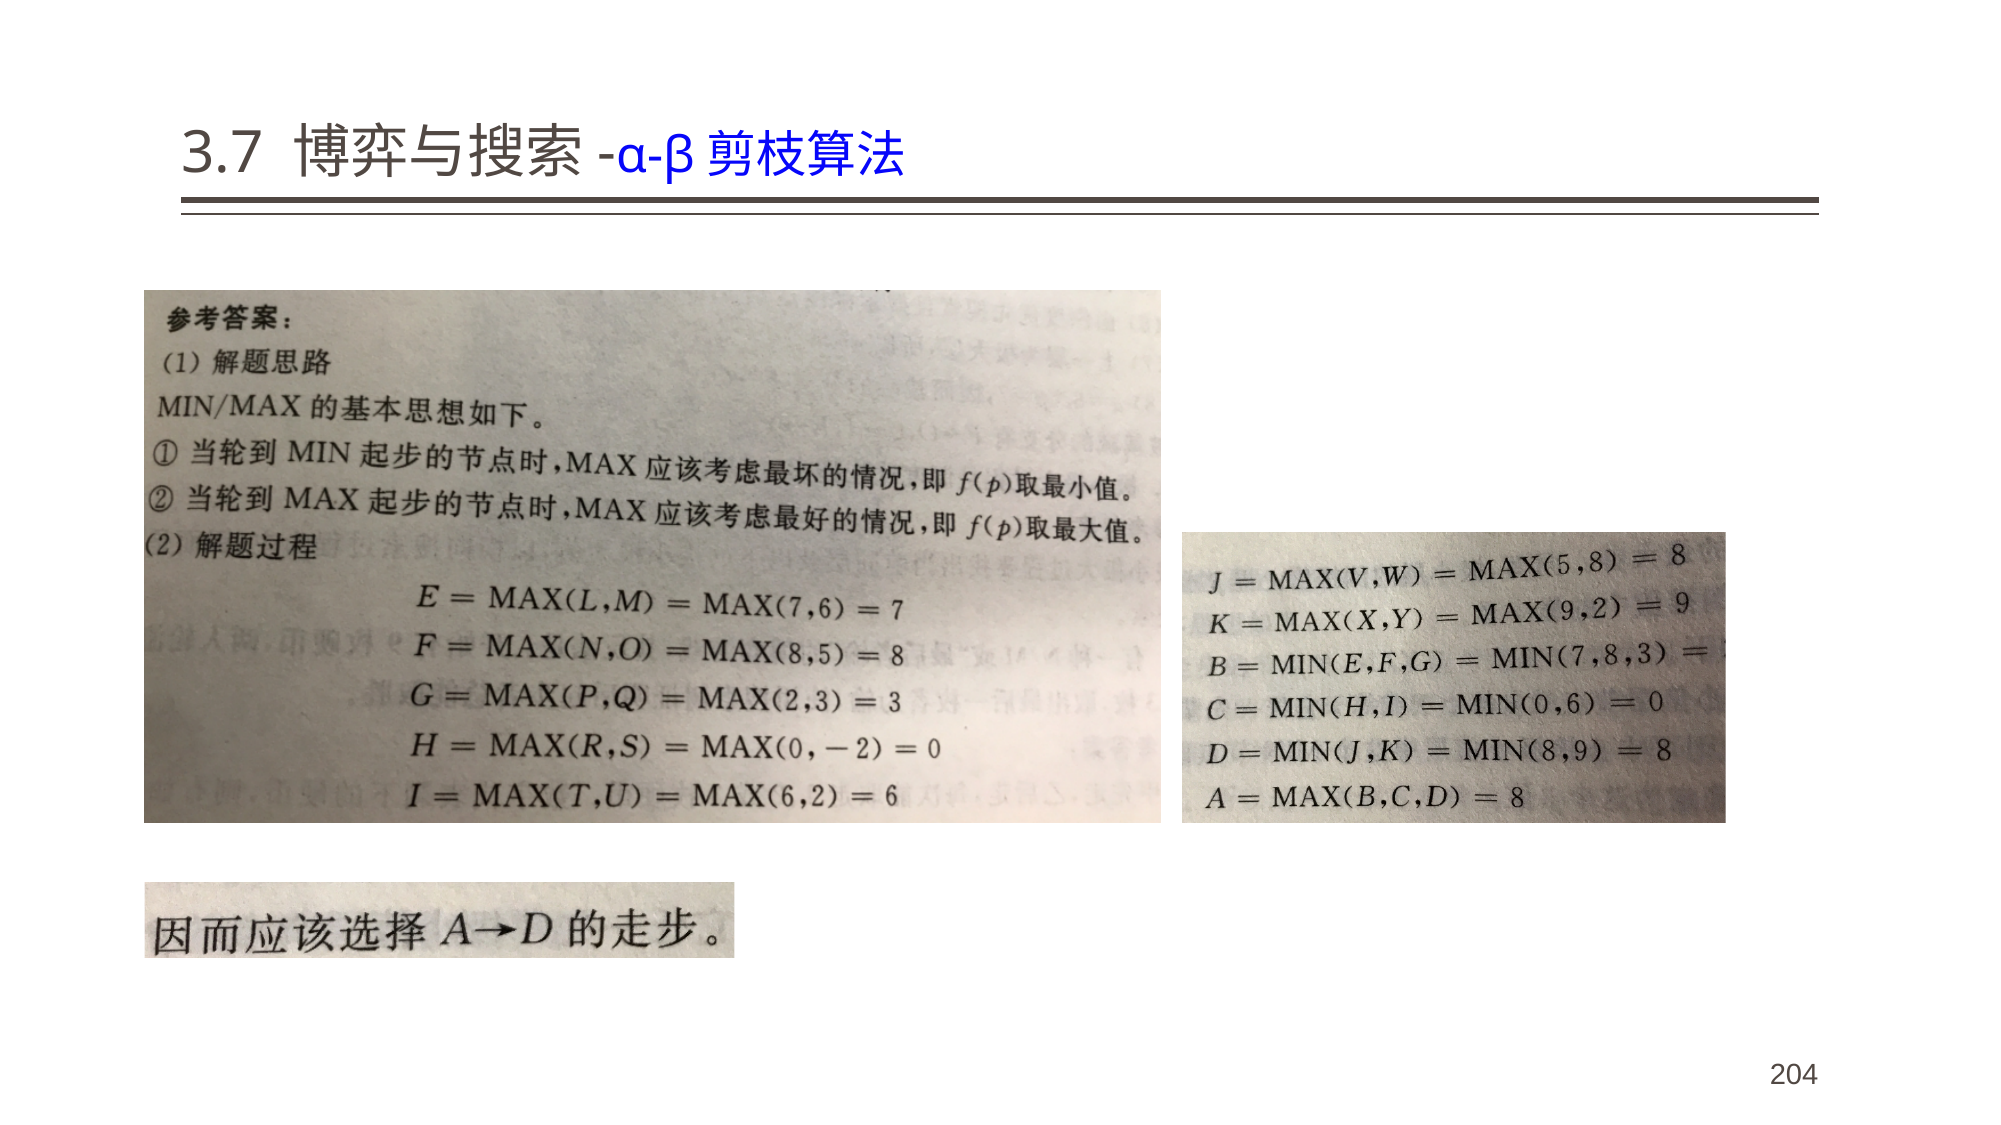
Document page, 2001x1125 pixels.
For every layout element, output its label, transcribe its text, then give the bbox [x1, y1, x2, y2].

picture [144, 882, 735, 958]
picture [1182, 532, 1726, 823]
slide_number 204 [1518, 1042, 1819, 1103]
title 3.7 博弈与搜索-α-β剪枝算法 [181, 12, 1819, 193]
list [144, 290, 1161, 823]
